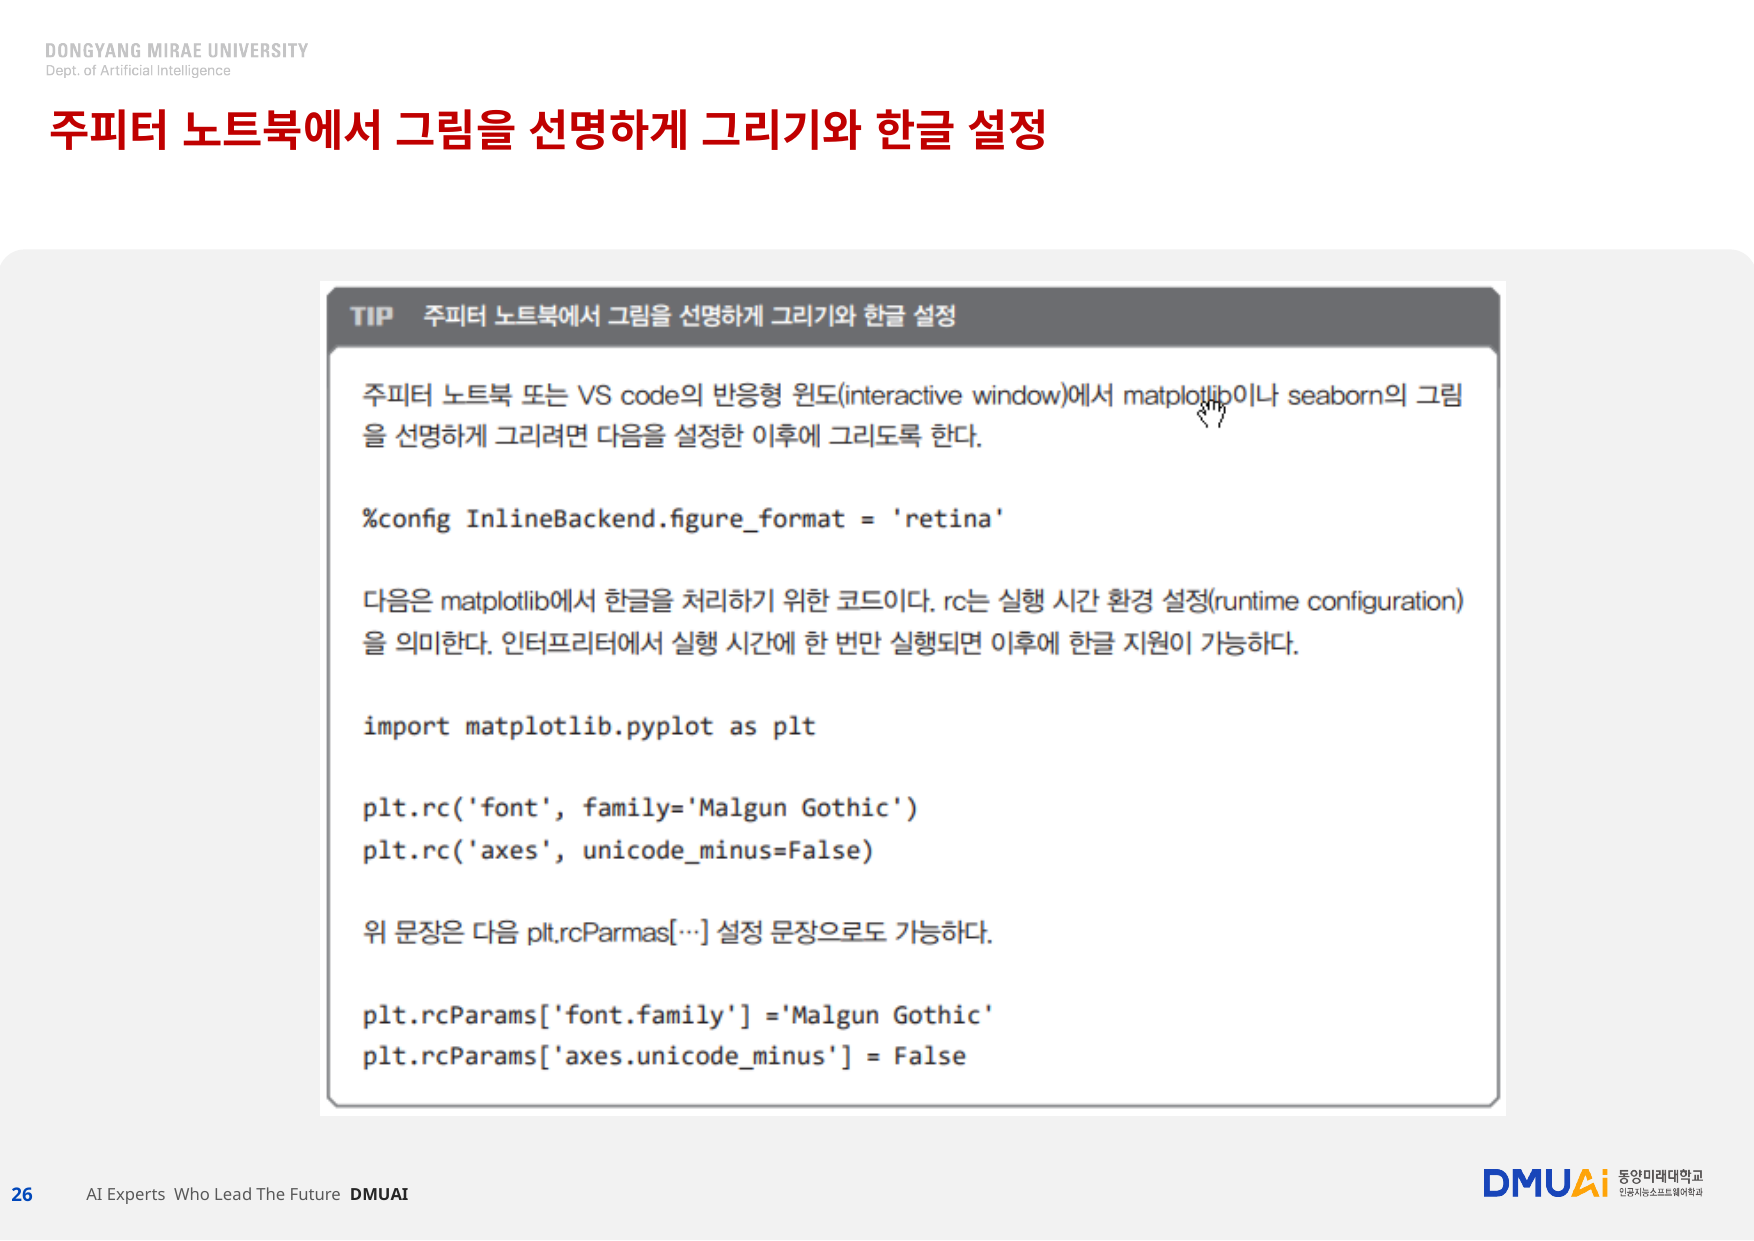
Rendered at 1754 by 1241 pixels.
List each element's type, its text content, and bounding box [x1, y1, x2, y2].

title 주피터 노트북에서 그림을 선명하게 그리기와 한글 설정 [34, 101, 1754, 157]
picture [46, 43, 308, 78]
picture [1484, 1169, 1703, 1197]
picture [320, 281, 1506, 1116]
